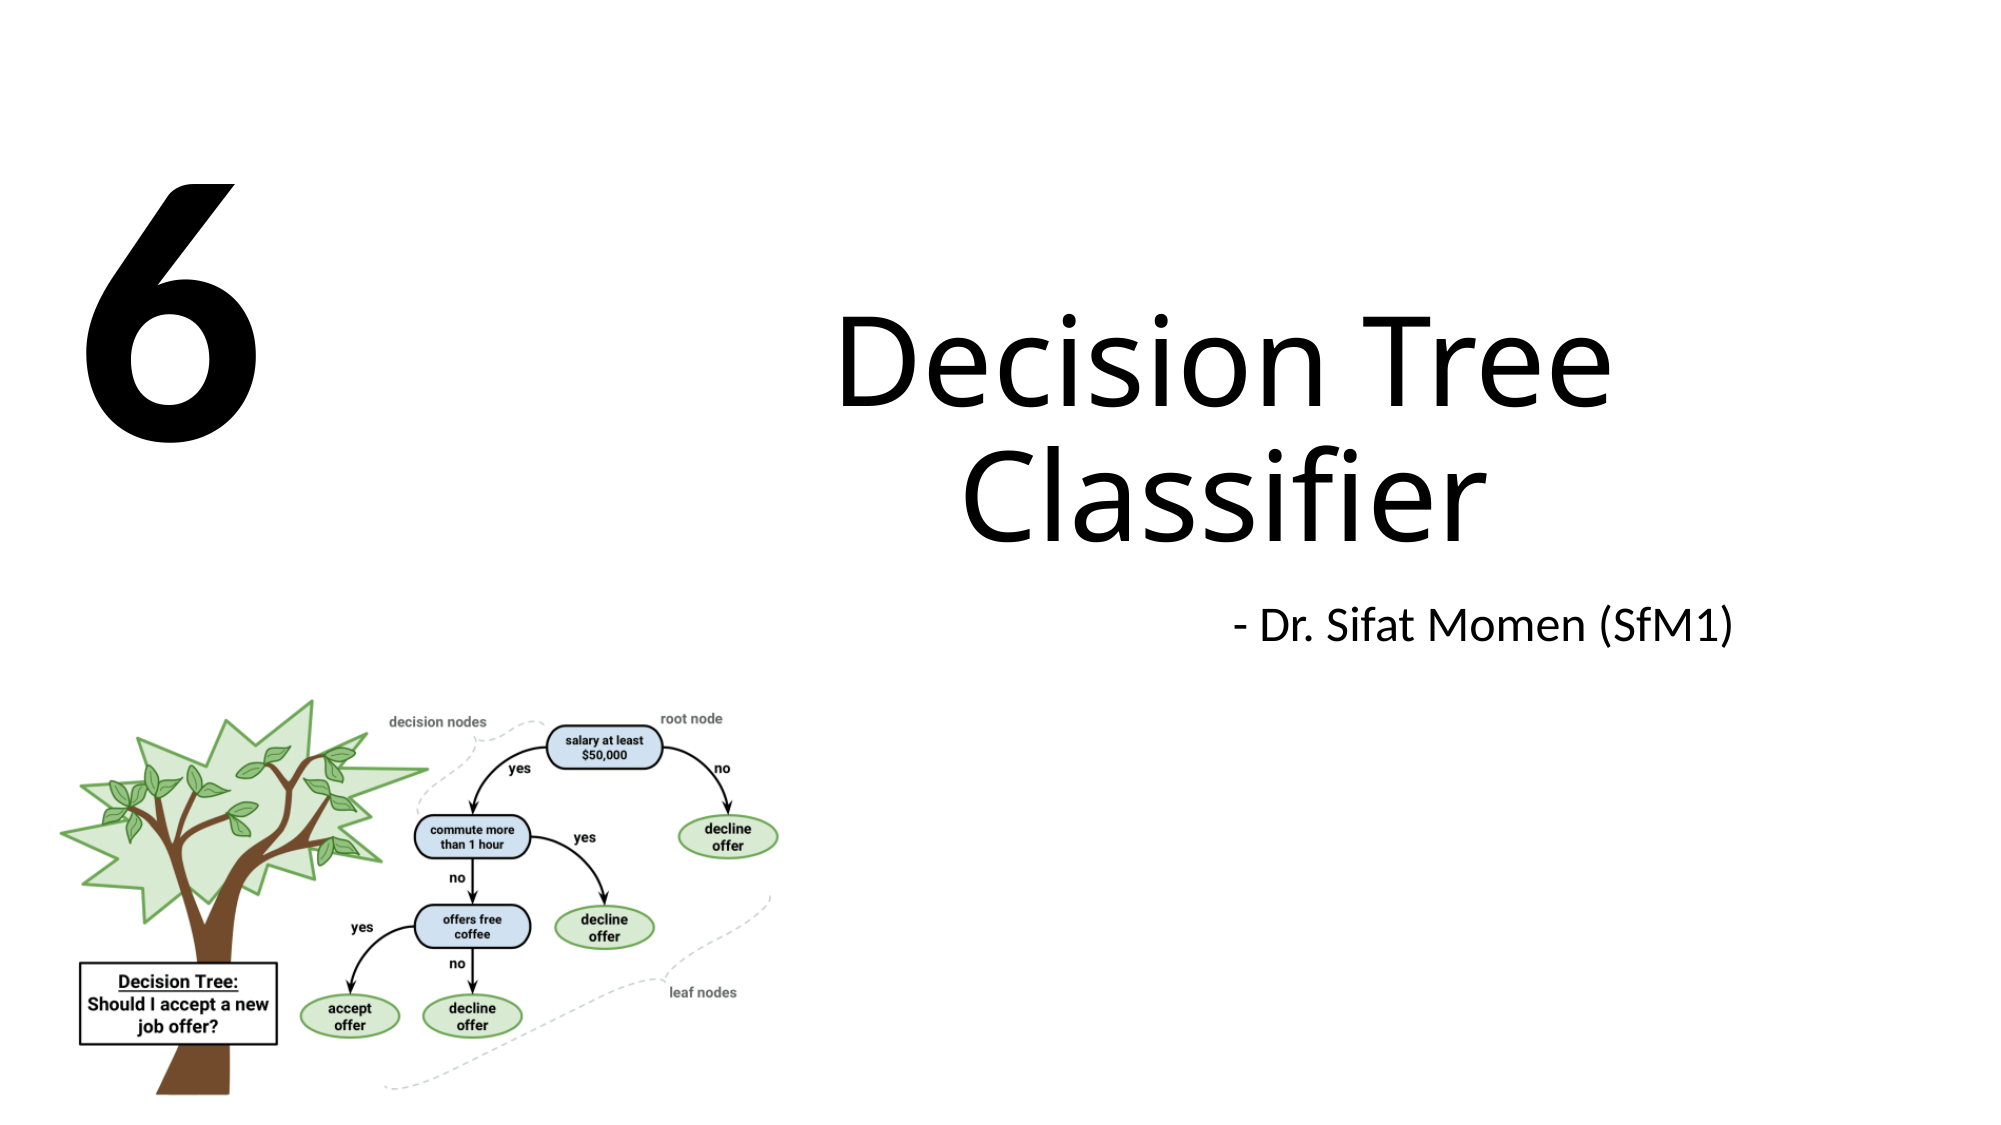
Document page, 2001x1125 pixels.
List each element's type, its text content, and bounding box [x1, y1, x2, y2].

subtitle - Dr. Sifat Momen (SfM1) [1087, 590, 1750, 863]
picture [59, 697, 787, 1104]
text_box 6 [59, 58, 482, 523]
title Decision Tree Classifier [698, 184, 1750, 576]
